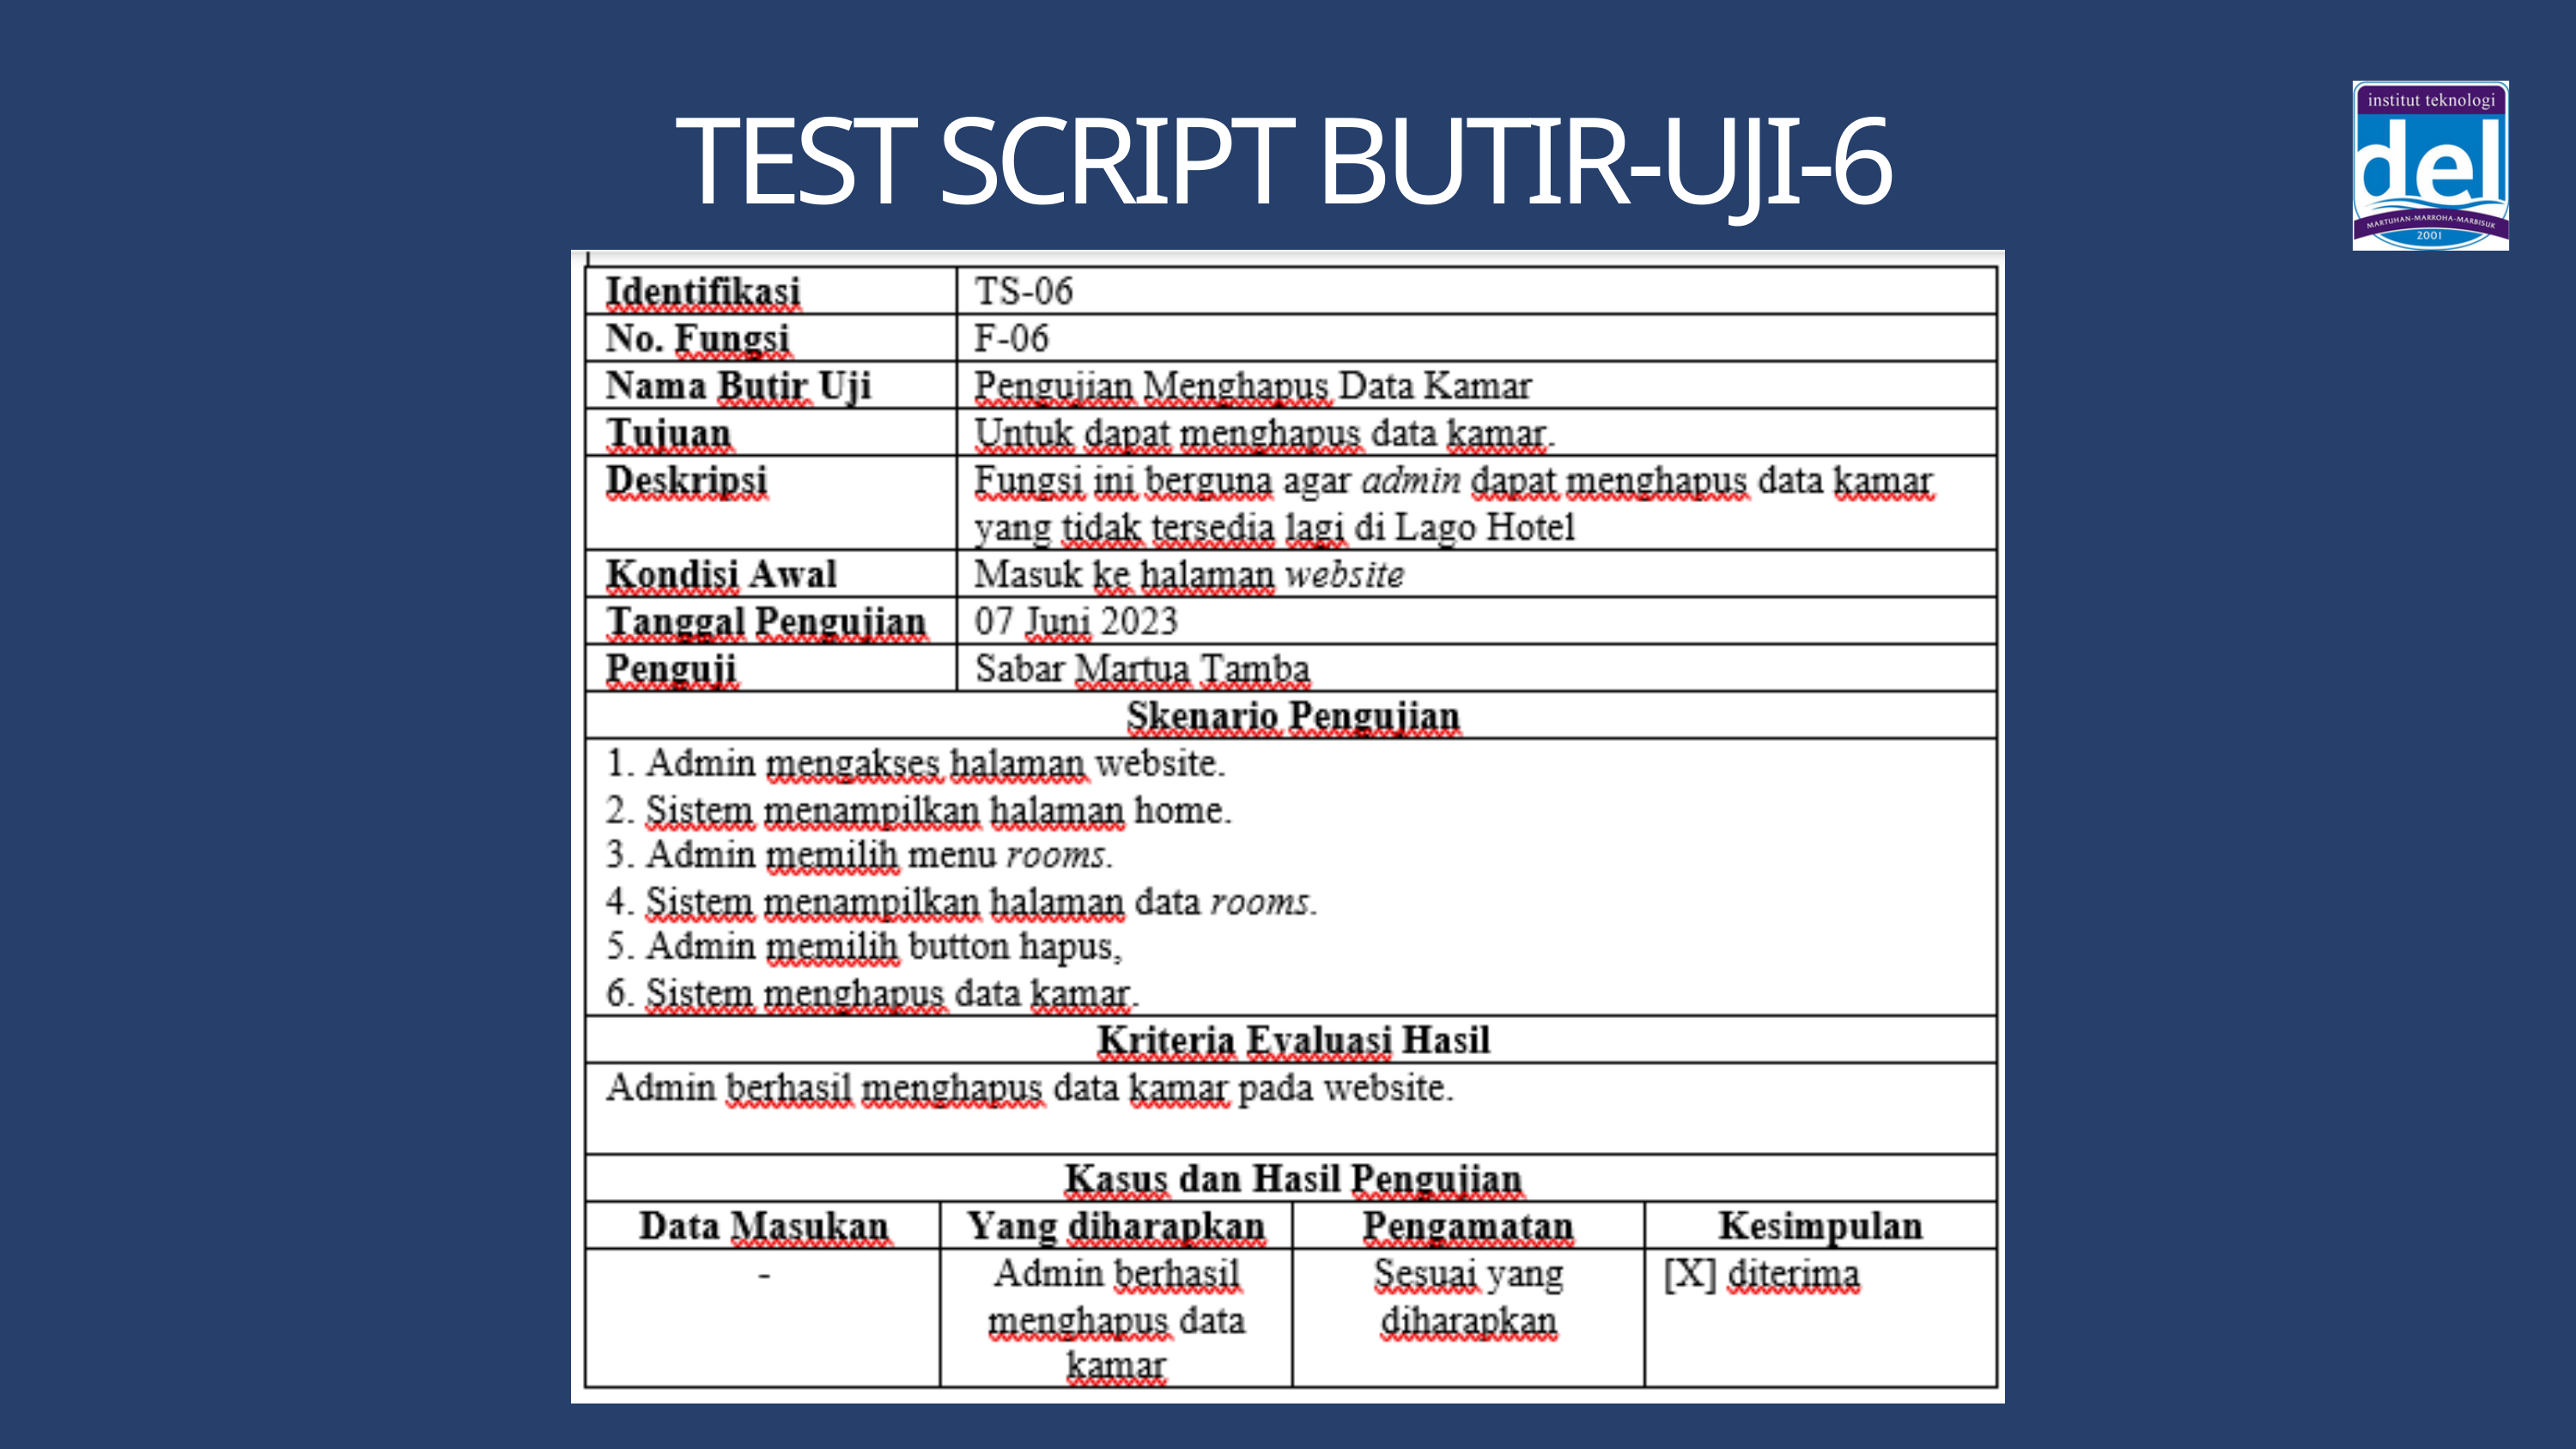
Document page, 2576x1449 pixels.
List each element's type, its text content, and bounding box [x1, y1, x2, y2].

text_box [2353, 81, 2510, 251]
text_box TEST SCRIPT BUTIR-UJI-6 [232, 118, 2342, 228]
text_box [571, 250, 2005, 1404]
